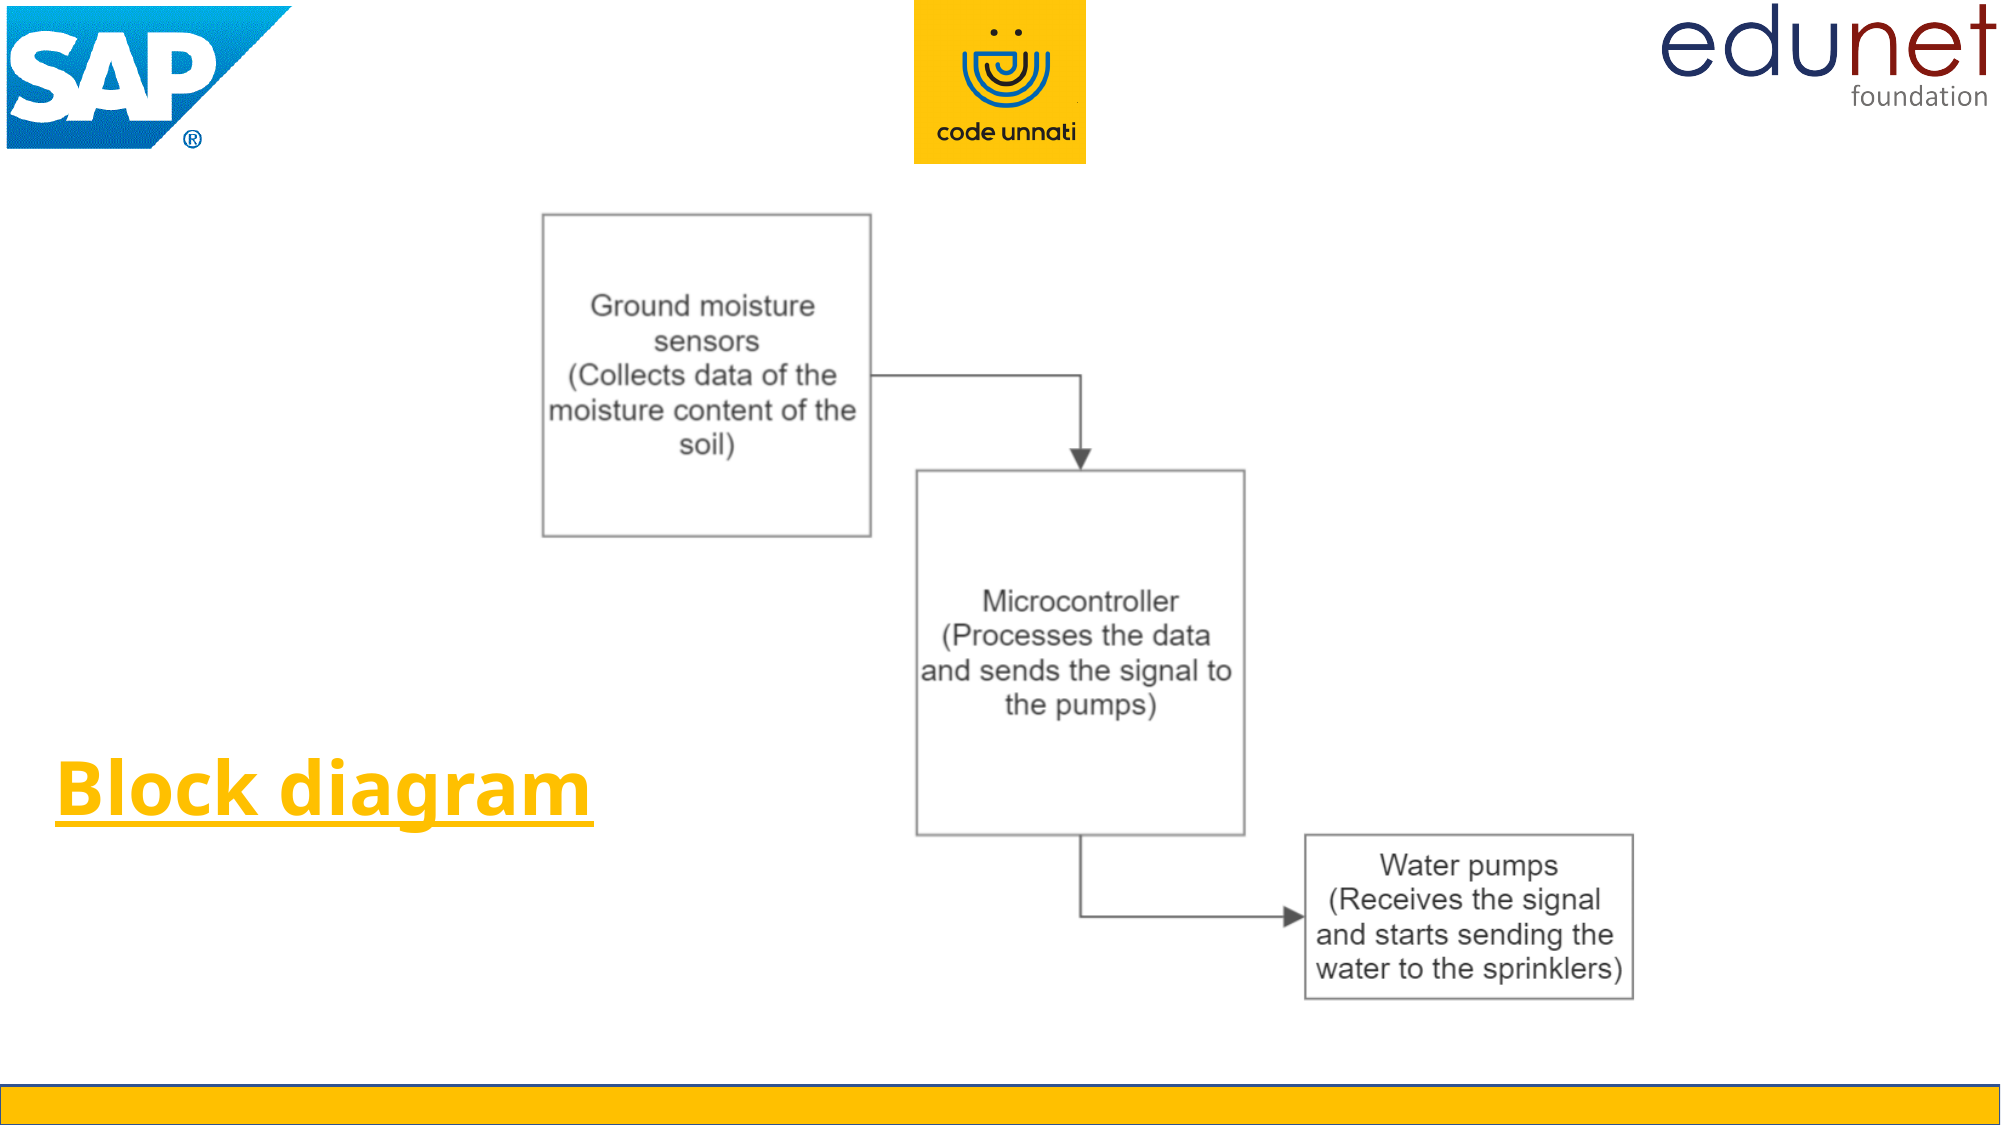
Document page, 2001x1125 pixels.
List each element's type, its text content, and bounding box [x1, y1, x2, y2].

picture [1654, 0, 2000, 113]
picture [914, 0, 1086, 164]
title Block diagram [39, 743, 512, 837]
picture [0, 0, 339, 157]
picture [517, 203, 1662, 1020]
